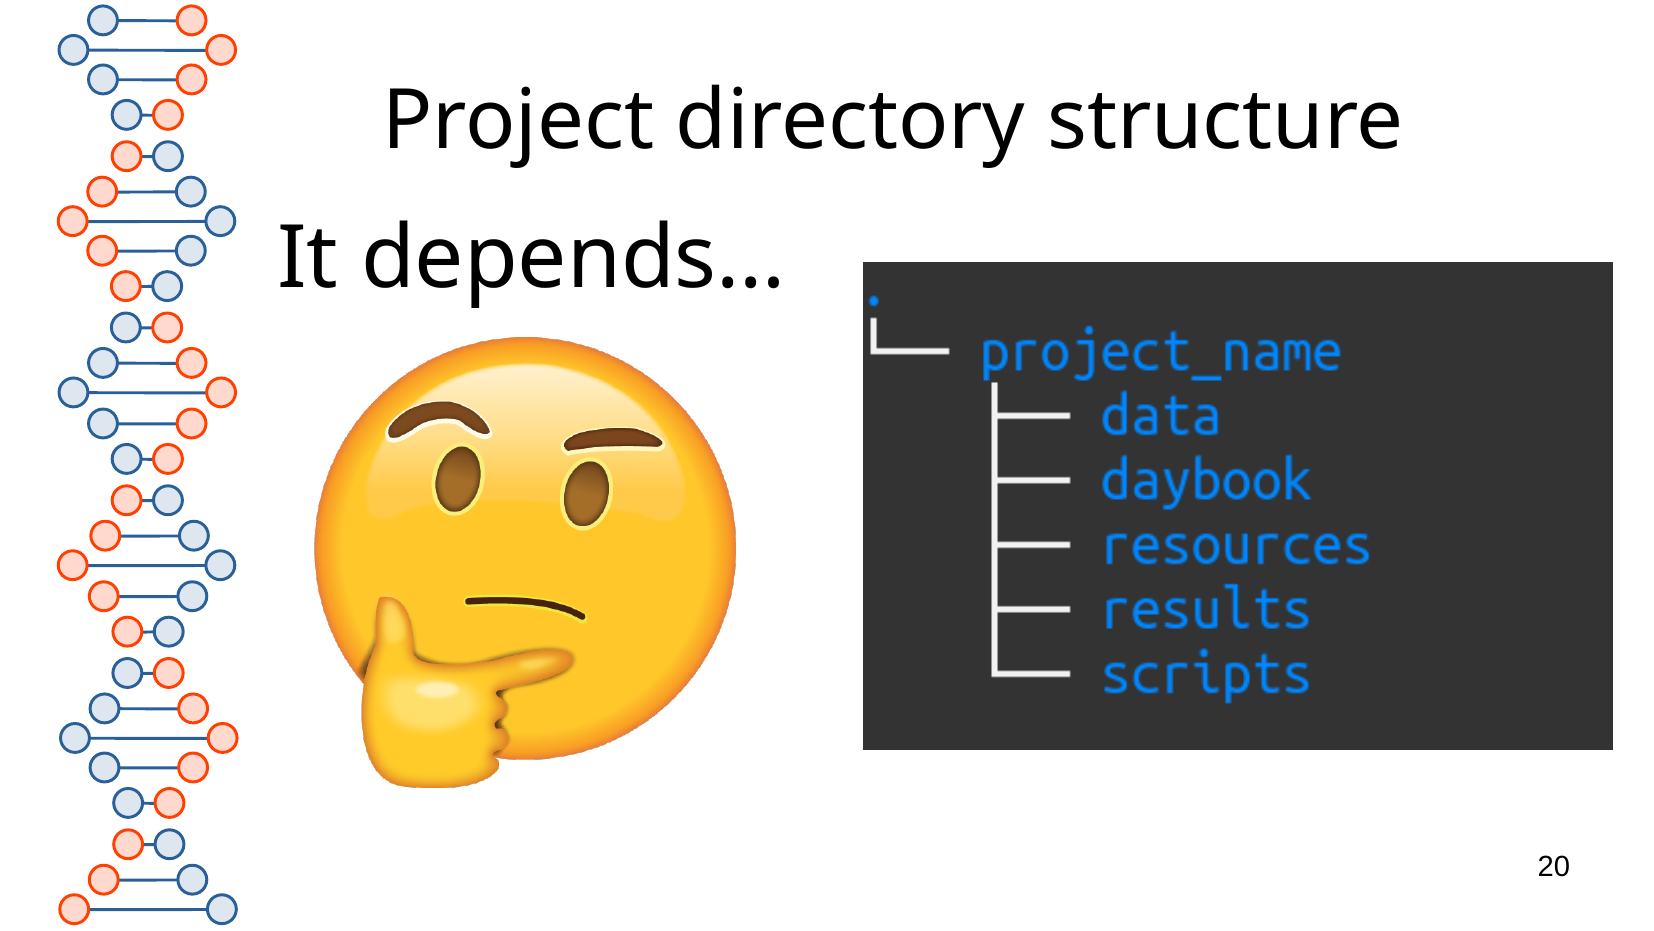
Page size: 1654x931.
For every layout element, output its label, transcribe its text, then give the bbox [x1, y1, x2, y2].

text_box It depends… [262, 192, 975, 500]
picture [299, 337, 750, 788]
title Project directory structure [150, 37, 1638, 193]
picture [862, 262, 1613, 751]
slide_number 20 [1185, 847, 1571, 911]
